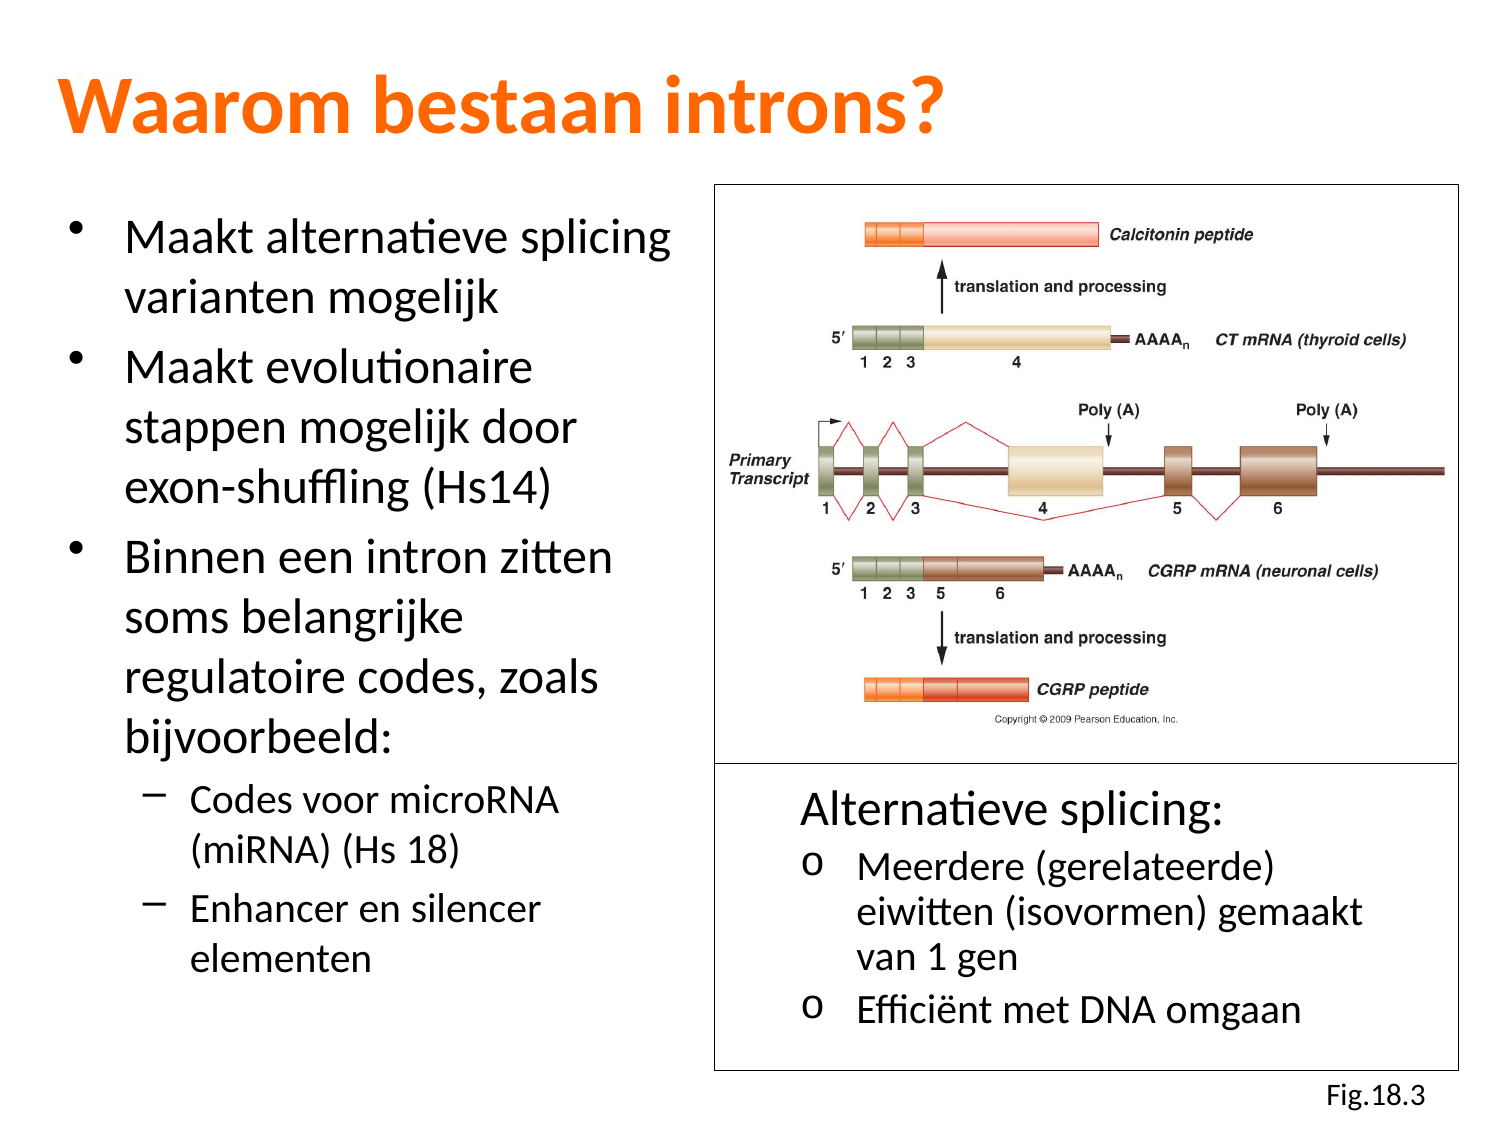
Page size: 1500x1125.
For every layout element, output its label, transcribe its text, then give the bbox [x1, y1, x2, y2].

text_box Waarom bestaan introns? [42, 42, 1402, 197]
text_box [714, 184, 1459, 1071]
text_box Fig.18.3 [1281, 1067, 1471, 1120]
text_box Maakt alternatieve splicing varianten mogelijk Maakt evolutionaire stappen mogelijk door exon-shuffling (Hs14) Binnen een intron zitten soms belangrijke regulatoire codes, zoals bijvoorbeeld: Codes voor microRNA (miRNA) (Hs 18) Enhancer en silencer elementen [53, 196, 703, 1005]
